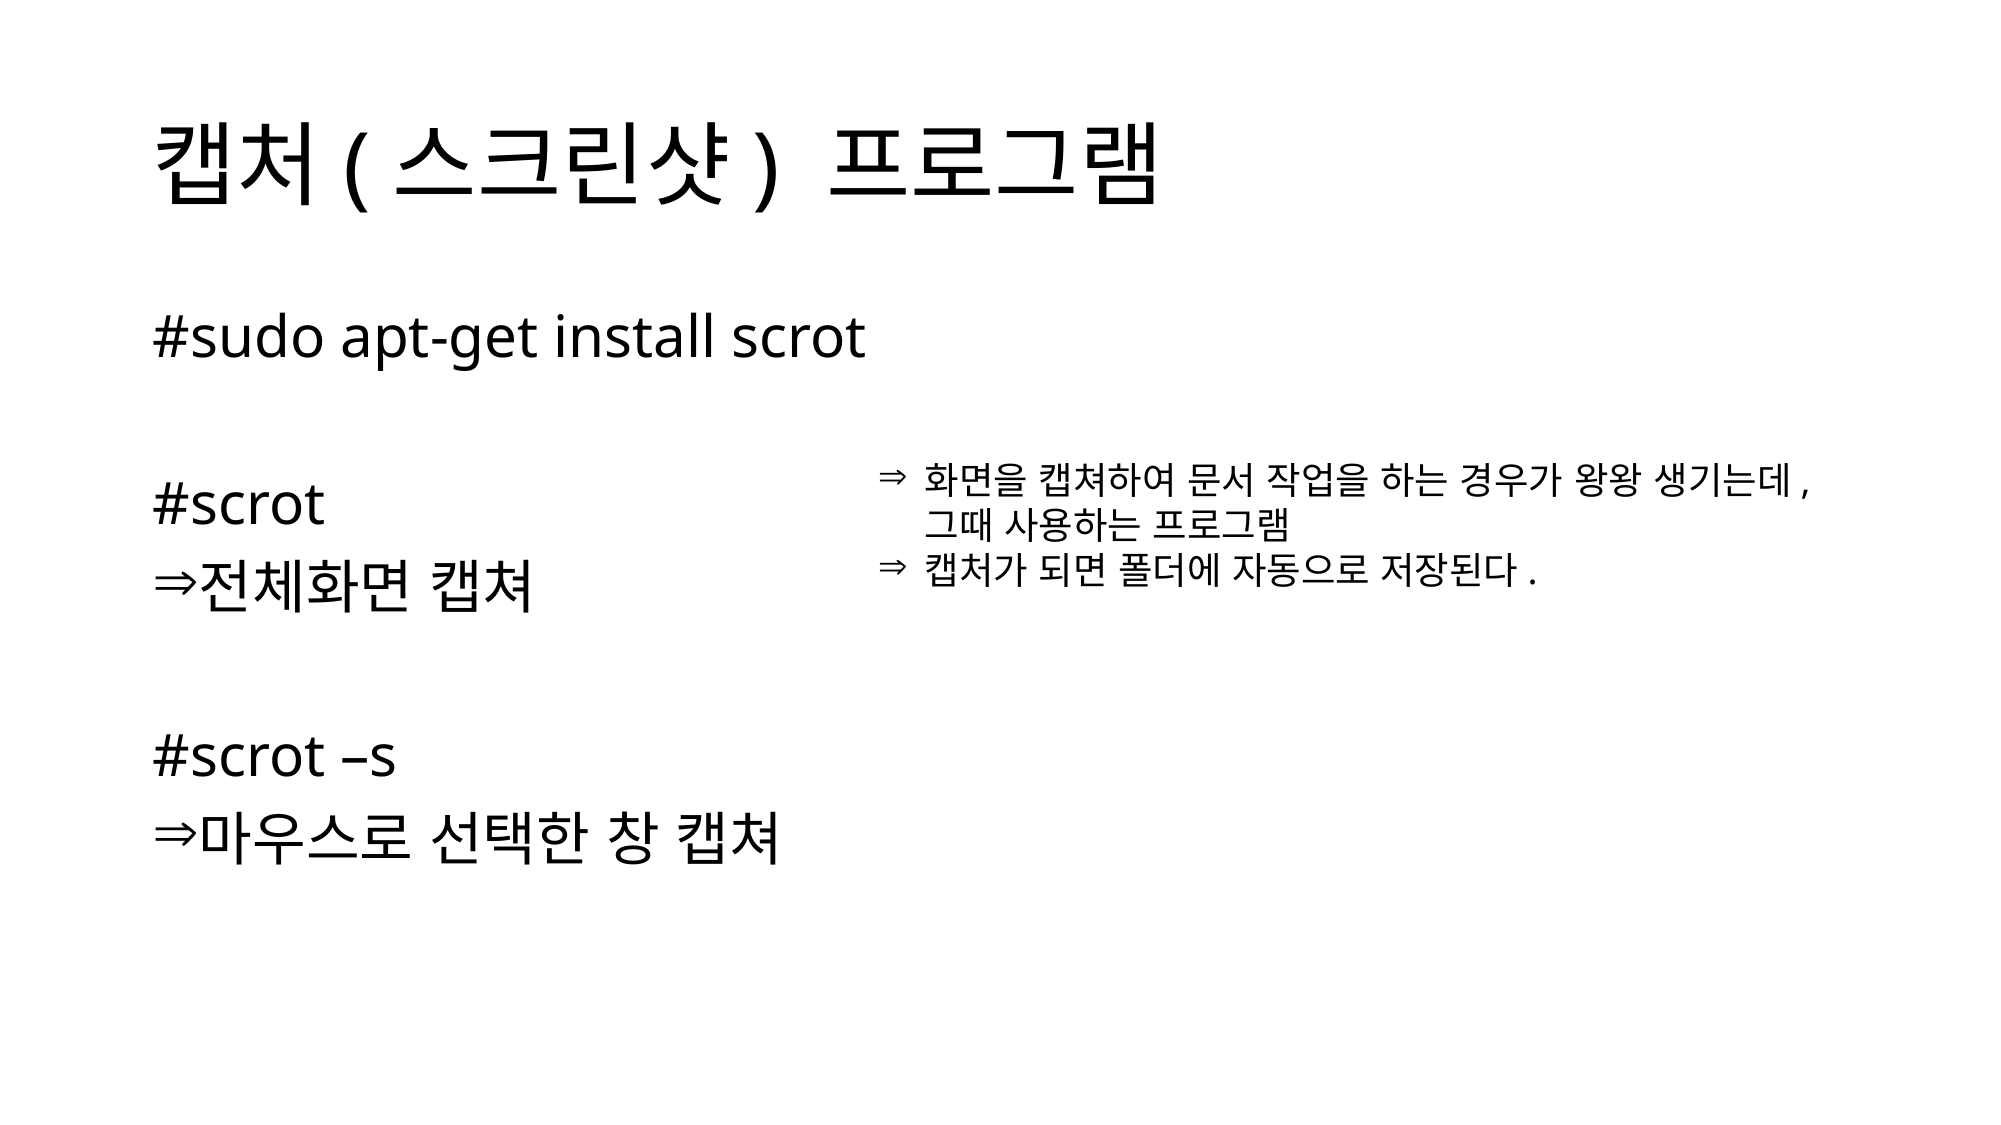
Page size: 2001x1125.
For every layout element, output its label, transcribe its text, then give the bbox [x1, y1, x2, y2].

text_box 화면을 캡쳐하여 문서 작업을 하는 경우가 왕왕 생기는데, 그때 사용하는 프로그램 캡처가 되면 폴더에 자동으로 저장된다. [863, 449, 1889, 600]
list #sudo apt-get install scrot #scrot 전체화면 캡쳐 #scrot –s 마우스로 선택한 창 캡쳐 [137, 299, 1863, 1014]
title 캡처(스크린샷) 프로그램 [137, 59, 1863, 278]
